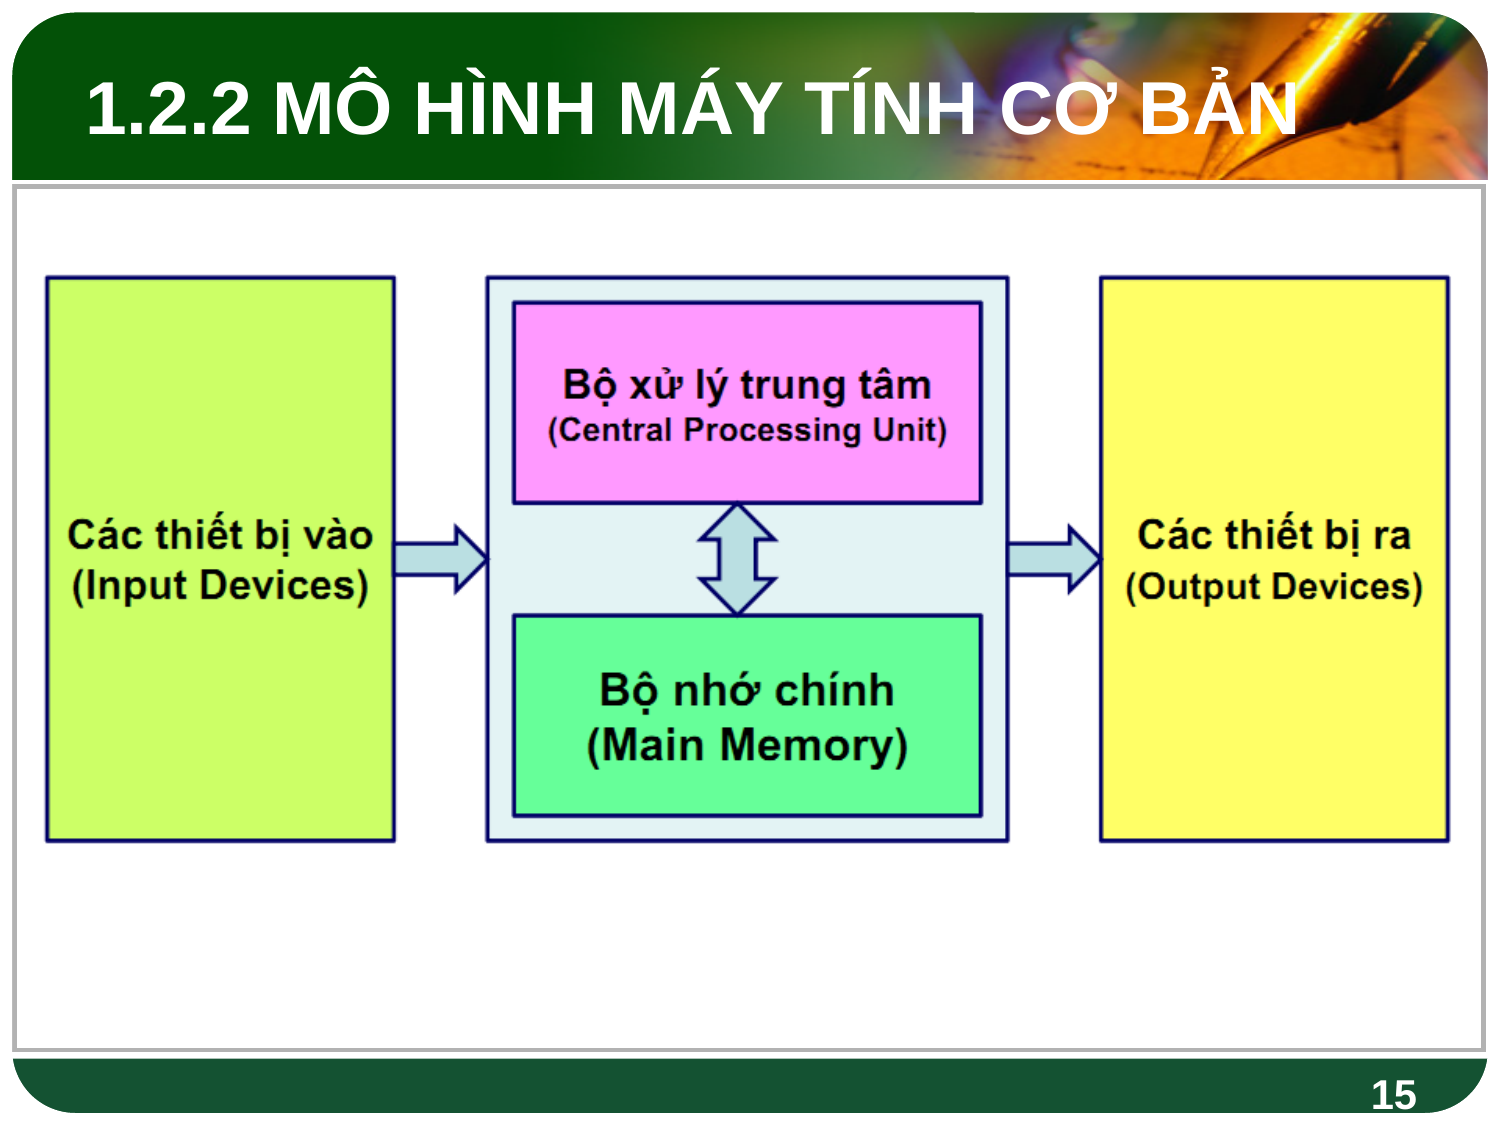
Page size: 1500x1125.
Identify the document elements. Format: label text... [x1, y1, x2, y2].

picture [37, 269, 1462, 856]
text_box 1.2.2 MÔ HÌNH MÁY TÍNH CƠ BẢN [24, 52, 1363, 145]
picture [13, 13, 1487, 180]
